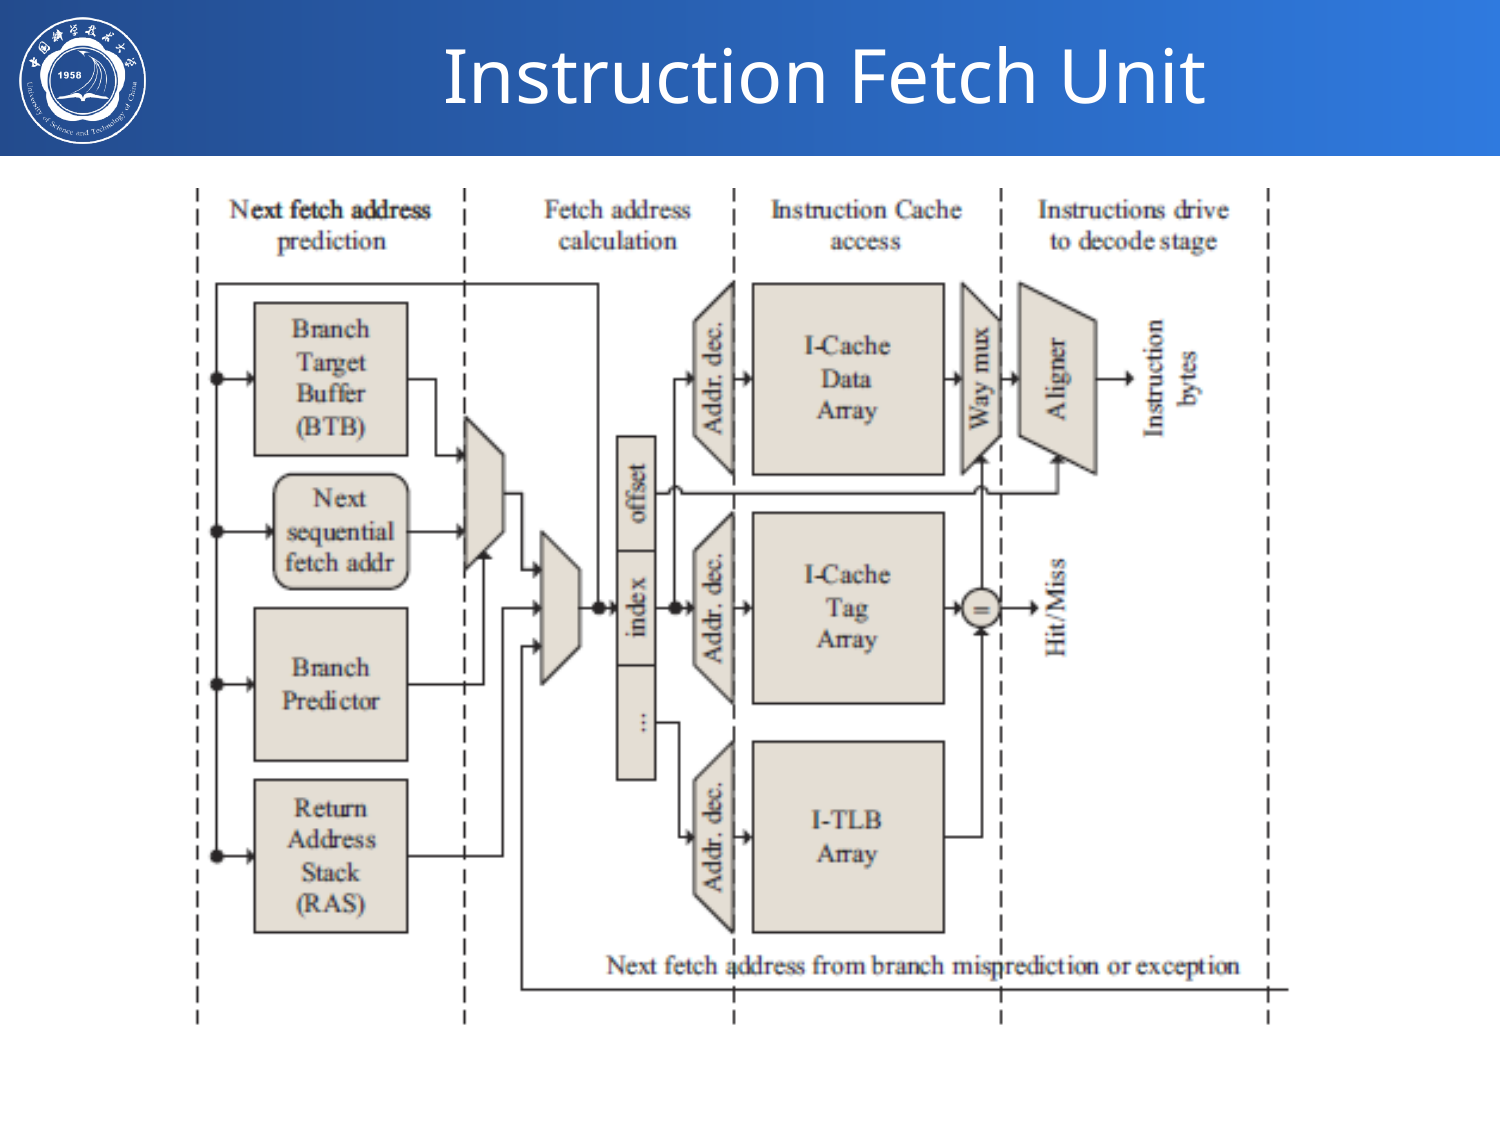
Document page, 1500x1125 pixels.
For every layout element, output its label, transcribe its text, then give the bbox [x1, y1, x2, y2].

title Instruction Fetch Unit [150, 0, 1500, 148]
picture [123, 188, 1311, 1042]
picture [19, 17, 146, 144]
